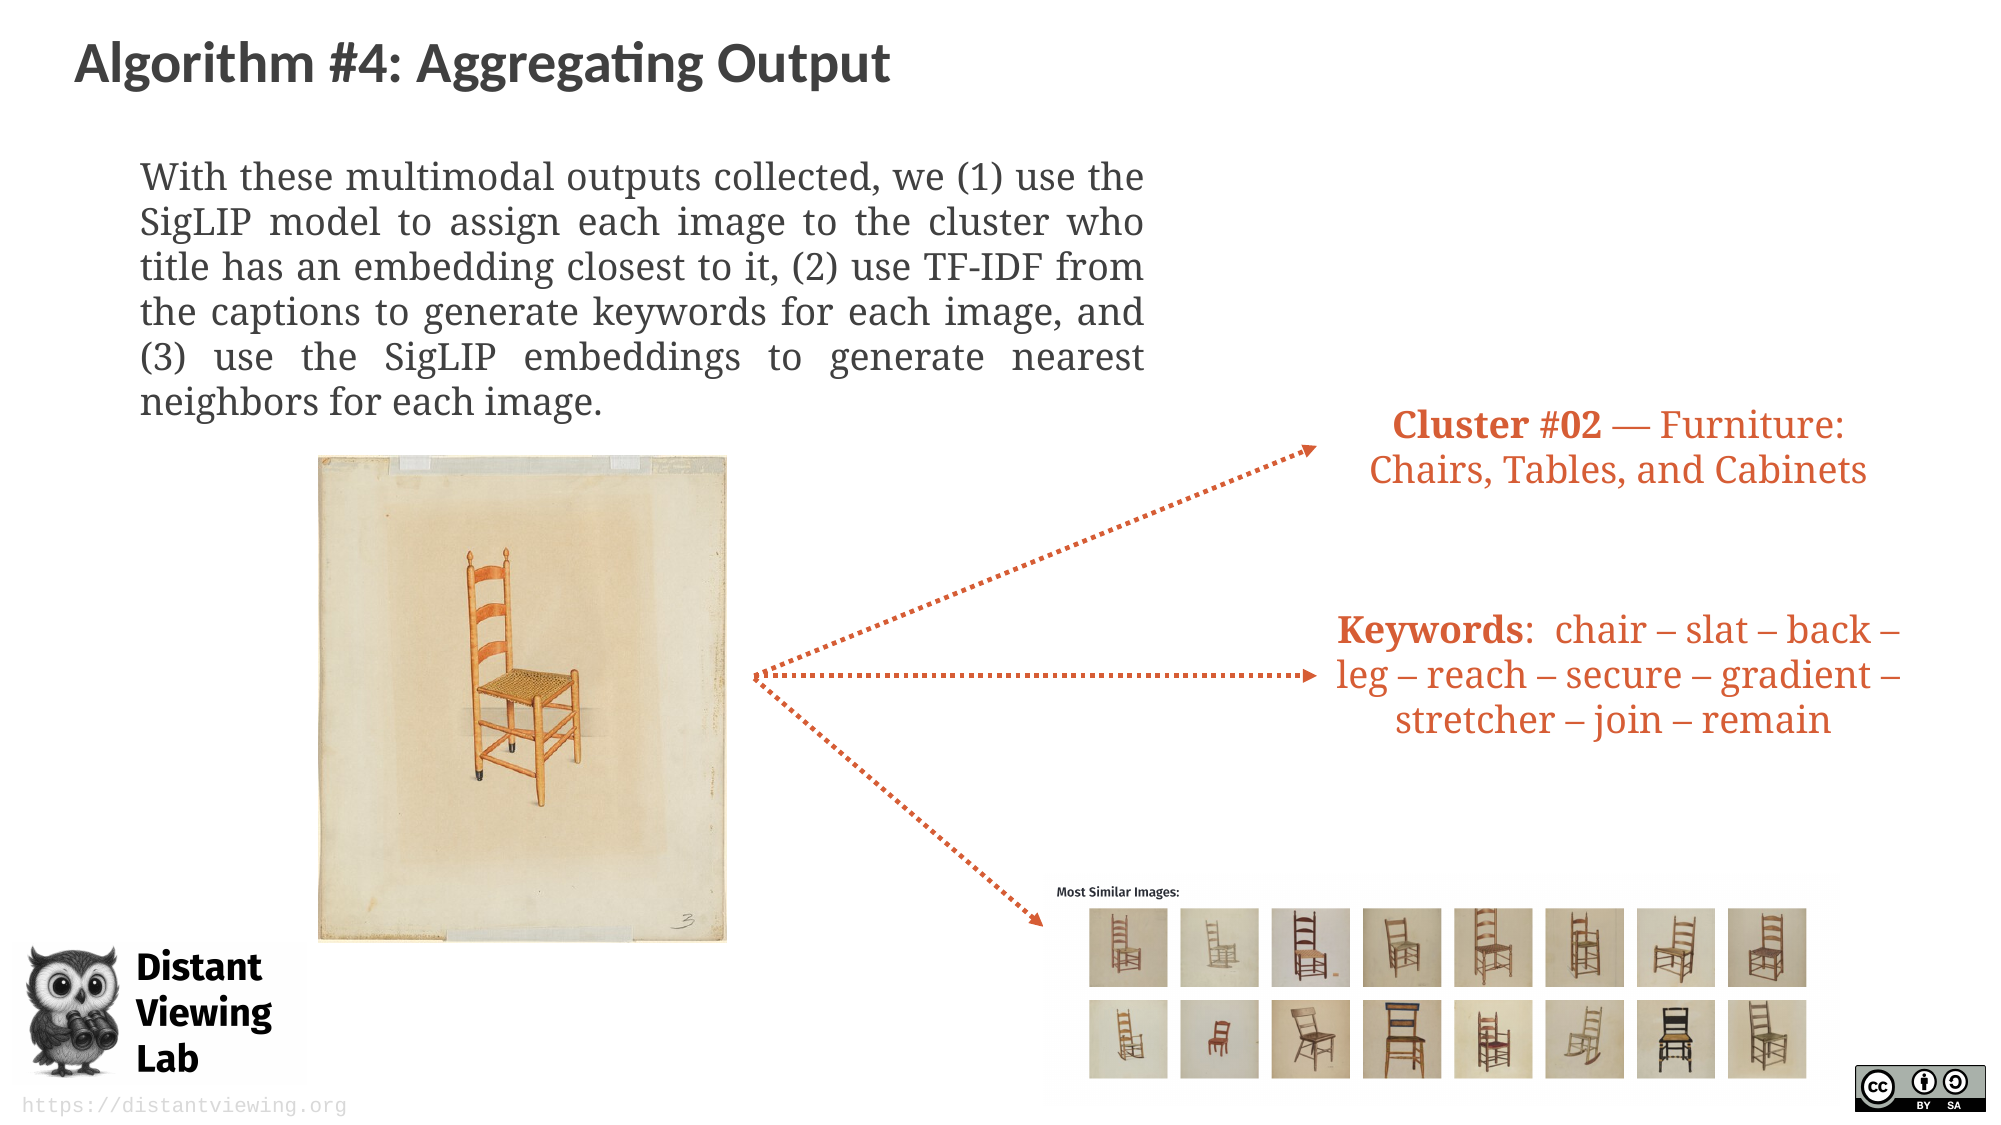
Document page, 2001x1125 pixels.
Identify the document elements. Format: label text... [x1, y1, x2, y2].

picture [318, 454, 727, 943]
text_box Keywords: chair – slat – back – leg – reach – secure – gradient – stretcher – join – remain [1316, 598, 1921, 749]
text_box With these multimodal outputs collected, we (1) use the SigLIP model to assign each image to the cluster who title has an embedding closest to it, (2) use TF-IDF from the captions to generate keywords for each image, and (3) use the SigLIP embeddings to generate nearest neighbors for each image. [124, 145, 1161, 431]
picture [11, 942, 307, 1085]
text_box https://distantviewing.org [0, 1084, 369, 1125]
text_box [754, 678, 1044, 927]
picture [1855, 1065, 1986, 1112]
picture [1043, 873, 1840, 1106]
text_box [754, 446, 1318, 676]
text_box Algorithm #4: Aggregating Output [59, 16, 1442, 102]
text_box Cluster #02 — Furniture: Chairs, Tables, and Cabinets [1316, 393, 1921, 499]
